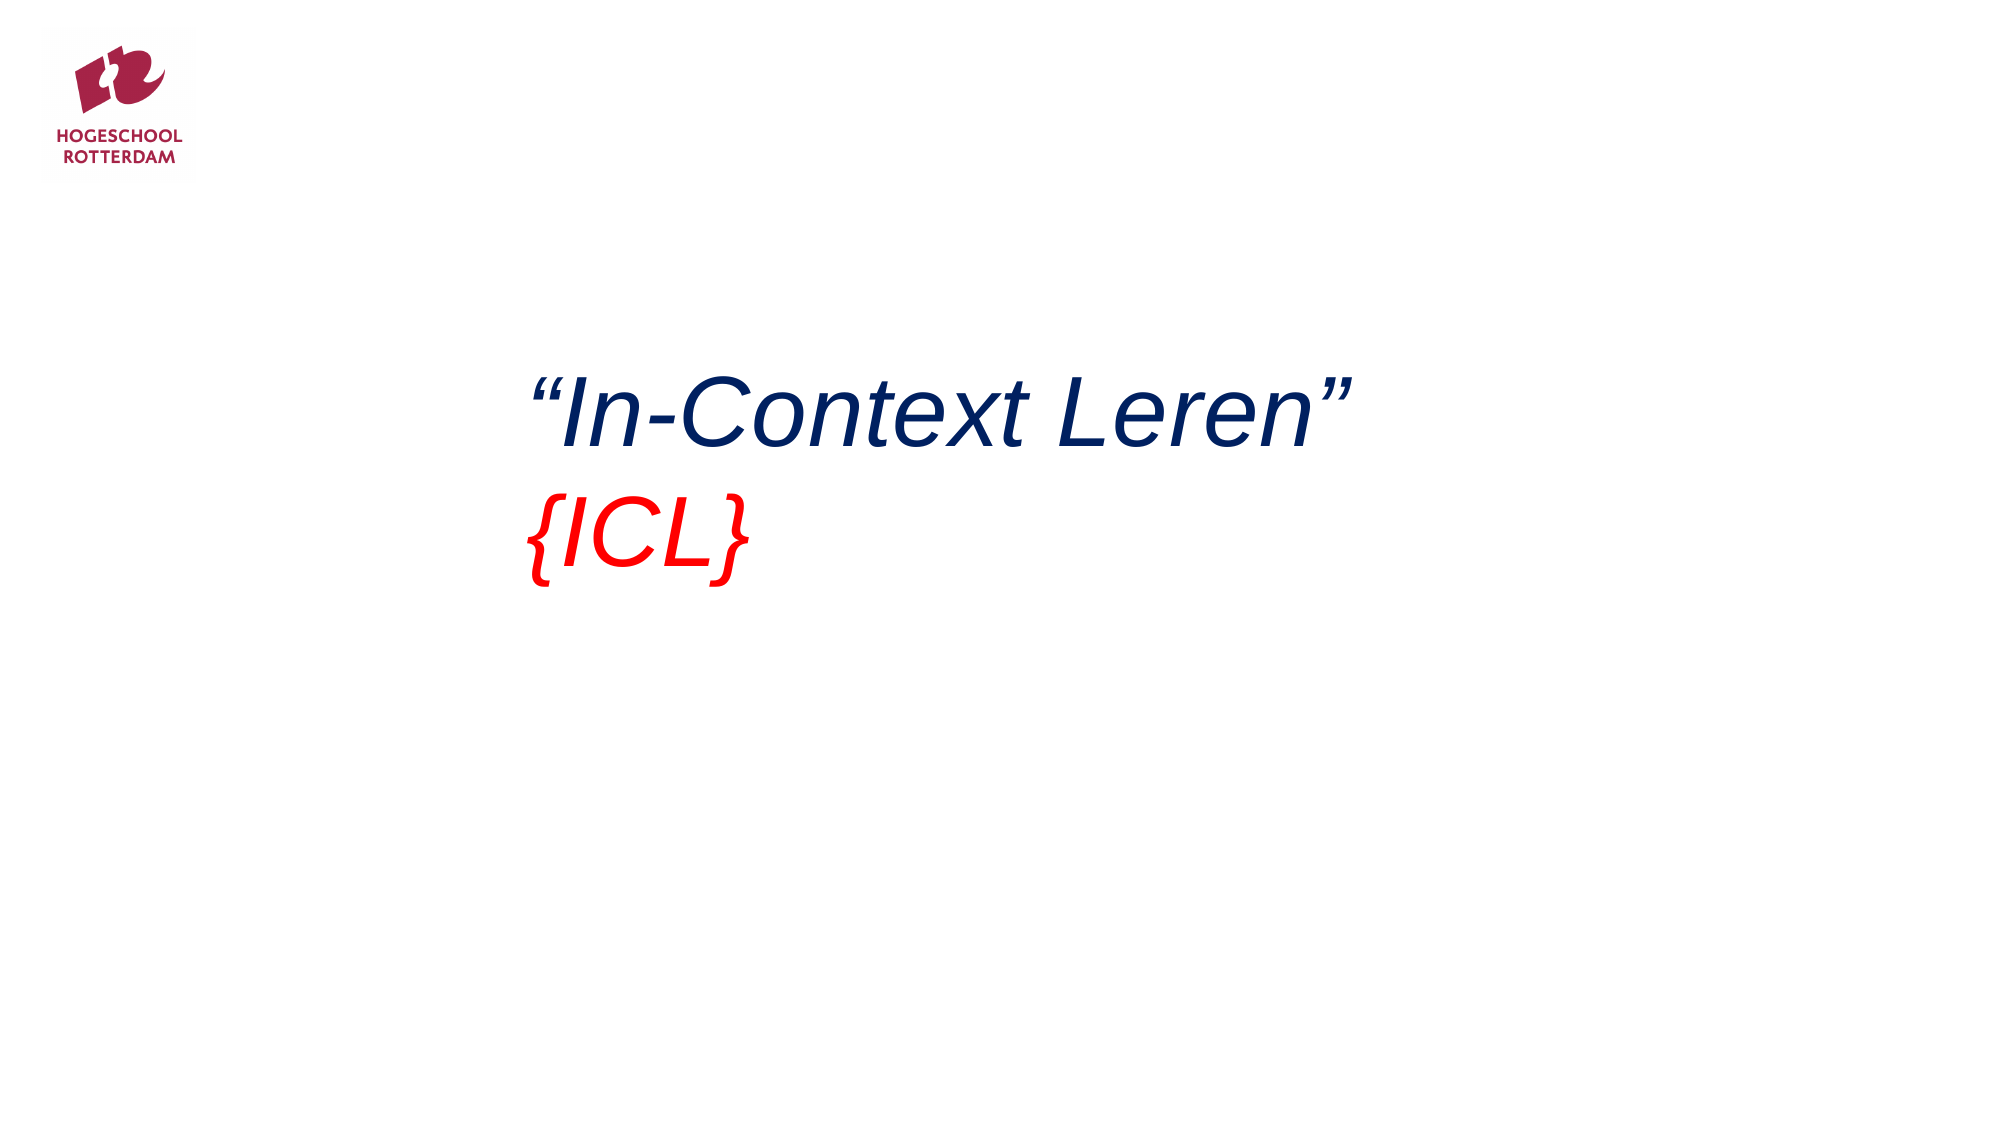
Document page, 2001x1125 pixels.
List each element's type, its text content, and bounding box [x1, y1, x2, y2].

text_box “In-Context Leren” {ICL} [524, 345, 1446, 587]
picture [41, 27, 196, 183]
